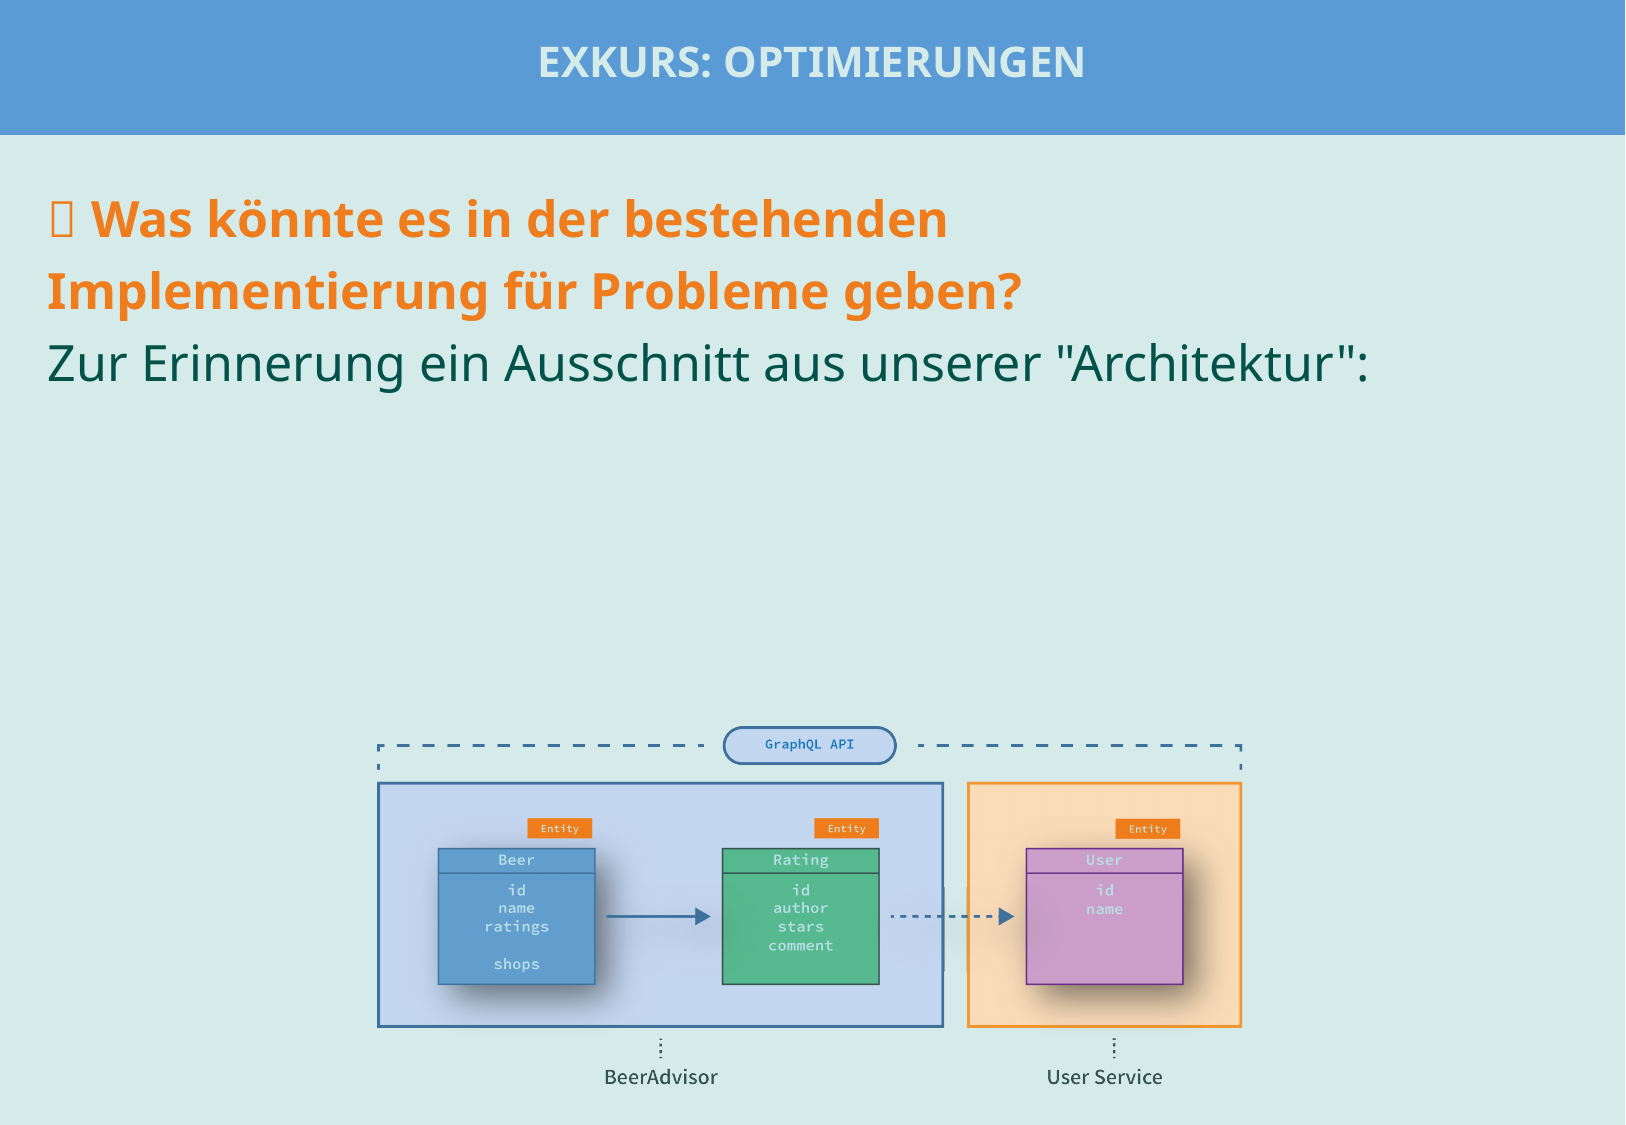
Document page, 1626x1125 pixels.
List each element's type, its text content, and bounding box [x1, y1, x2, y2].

text_box 🤔 Was könnte es in der bestehenden Implementierung für Probleme geben? Zur Erinnerung ein Ausschnitt aus unserer "Architektur": [33, 168, 1413, 399]
picture [377, 726, 1248, 1092]
text_box [0, 127, 1625, 136]
title Exkurs: Optimierungen [0, 0, 1625, 127]
